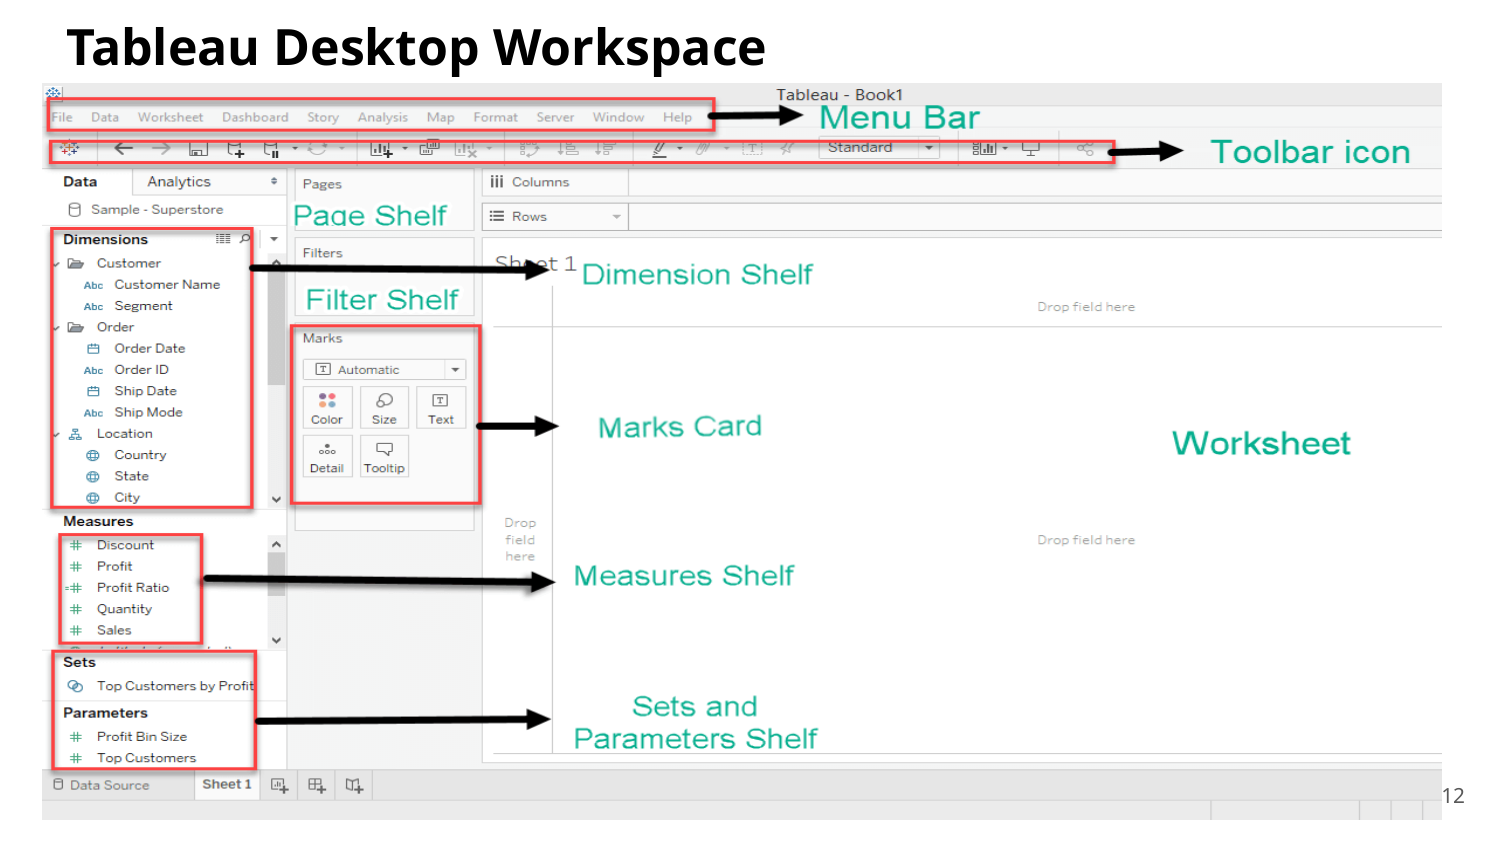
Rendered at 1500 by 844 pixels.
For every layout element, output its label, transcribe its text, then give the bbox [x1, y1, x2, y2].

picture [41, 82, 1442, 820]
title Tableau Desktop Workspace [51, 0, 1449, 94]
slide_number 12 [1389, 764, 1480, 830]
